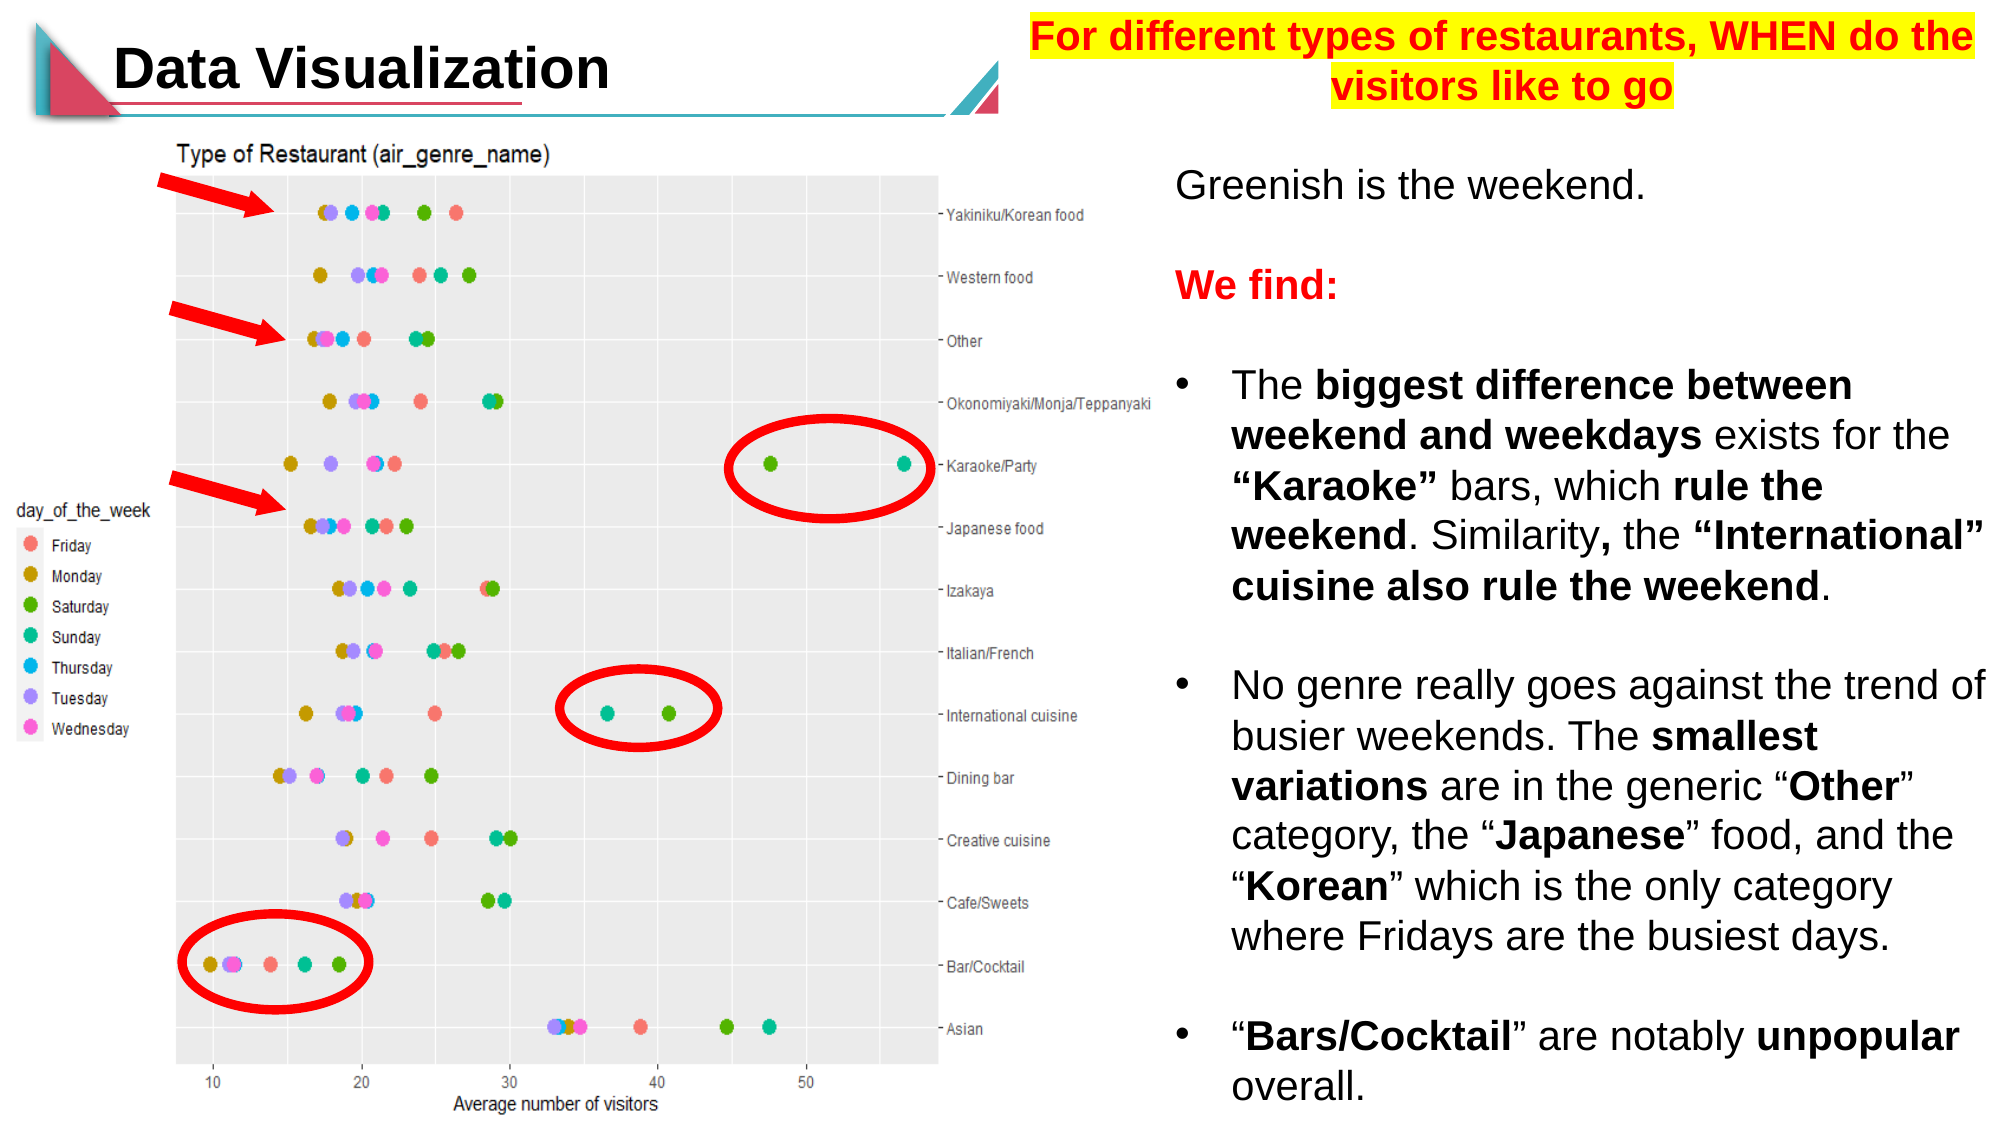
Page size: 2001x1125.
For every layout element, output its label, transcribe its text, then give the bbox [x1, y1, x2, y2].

text_box Data Visualization [98, 30, 991, 109]
text_box Greenish is the weekend. We find: The biggest difference between weekend and weekdays exists for the “Karaoke” bars, which rule the weekend. Similarity, the “International” cuisine also rule the weekend. No genre really goes against the trend of busier weekends. The smallest variations are in the generic “Other” category, the “Japanese” food, and the “Korean” which is the only category where Fridays are the busiest days. “Bars/Cocktail” are notably unpopular overall. [1186, 150, 2000, 1116]
text_box [35, 22, 52, 116]
text_box For different types of restaurants, WHEN do the visitors like to go [1003, 1, 2000, 116]
picture [0, 132, 1182, 1125]
text_box [971, 79, 1000, 116]
text_box [991, 55, 1000, 89]
text_box [948, 109, 1000, 117]
text_box [50, 42, 117, 116]
